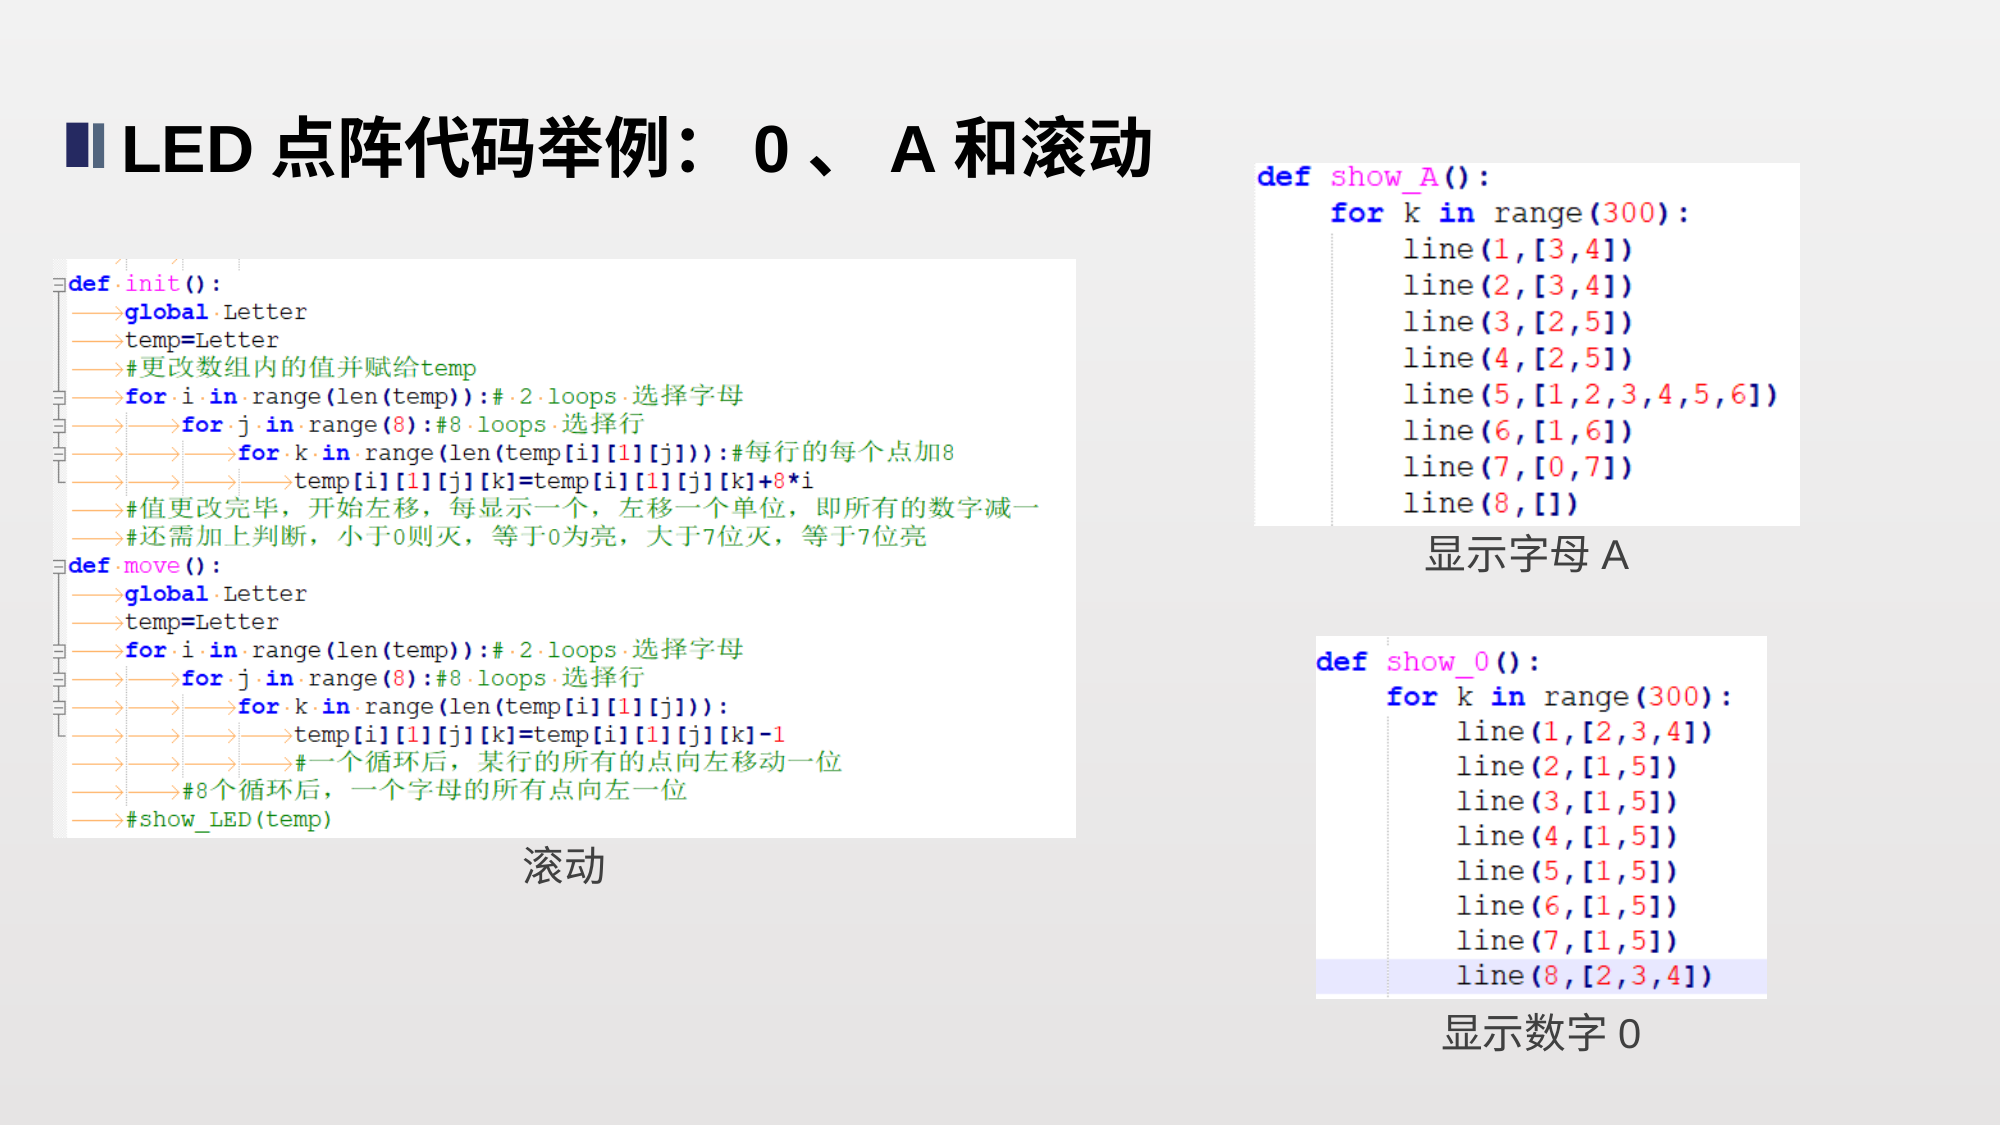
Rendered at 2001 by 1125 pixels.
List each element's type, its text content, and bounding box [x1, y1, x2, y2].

list 显示数字0 [1299, 1005, 1784, 1072]
title LED点阵代码举例：0、A和滚动 [106, 42, 1832, 260]
picture [53, 259, 1076, 838]
picture [1316, 636, 1767, 1000]
picture [1254, 163, 1800, 527]
text_box 显示字母A [1284, 527, 1770, 593]
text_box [66, 122, 105, 168]
text_box 滚动 [322, 838, 807, 905]
